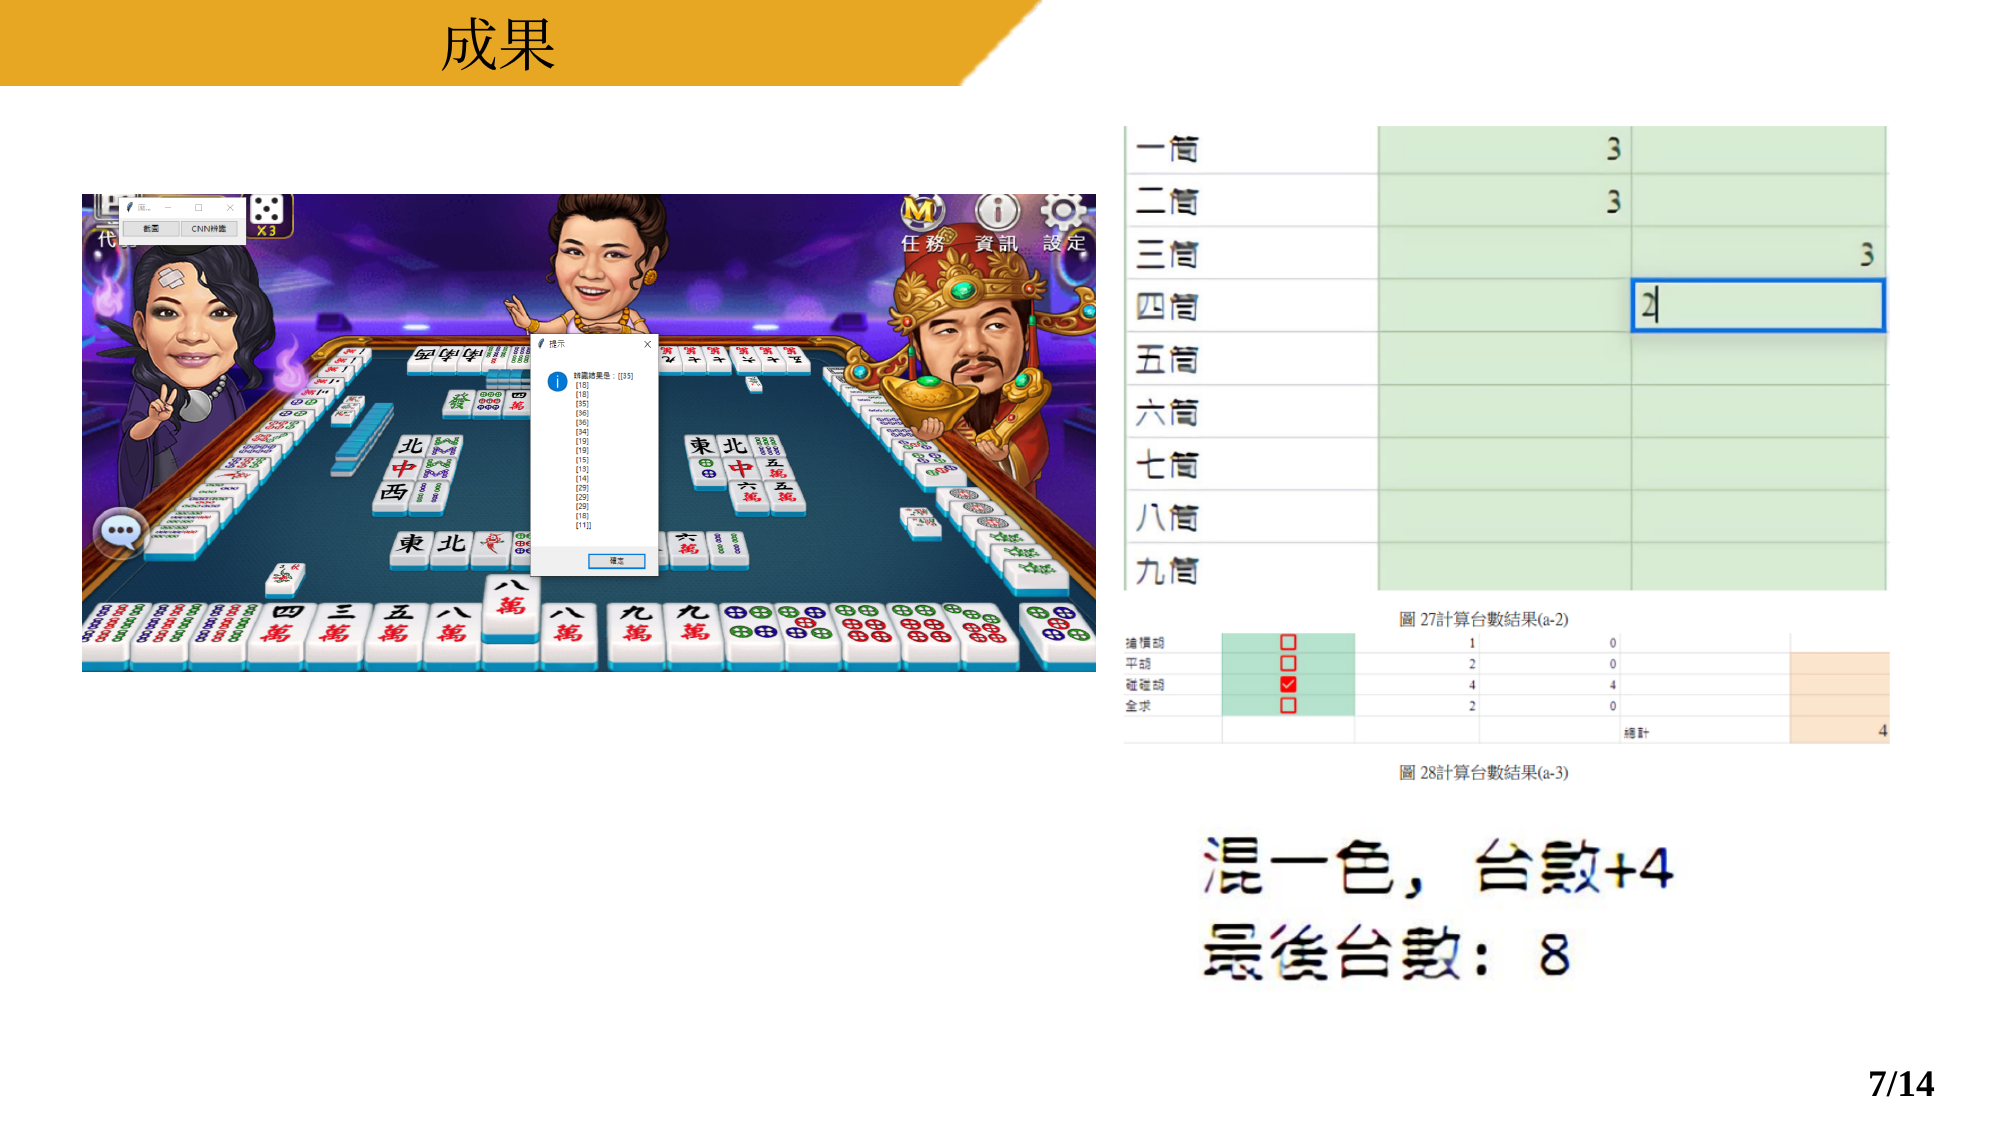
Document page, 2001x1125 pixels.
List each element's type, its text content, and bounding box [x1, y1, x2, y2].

picture [1106, 116, 1918, 1021]
picture [81, 194, 1096, 672]
slide_number 7/14 [1803, 1036, 2000, 1125]
title 成果 [0, 0, 1043, 86]
